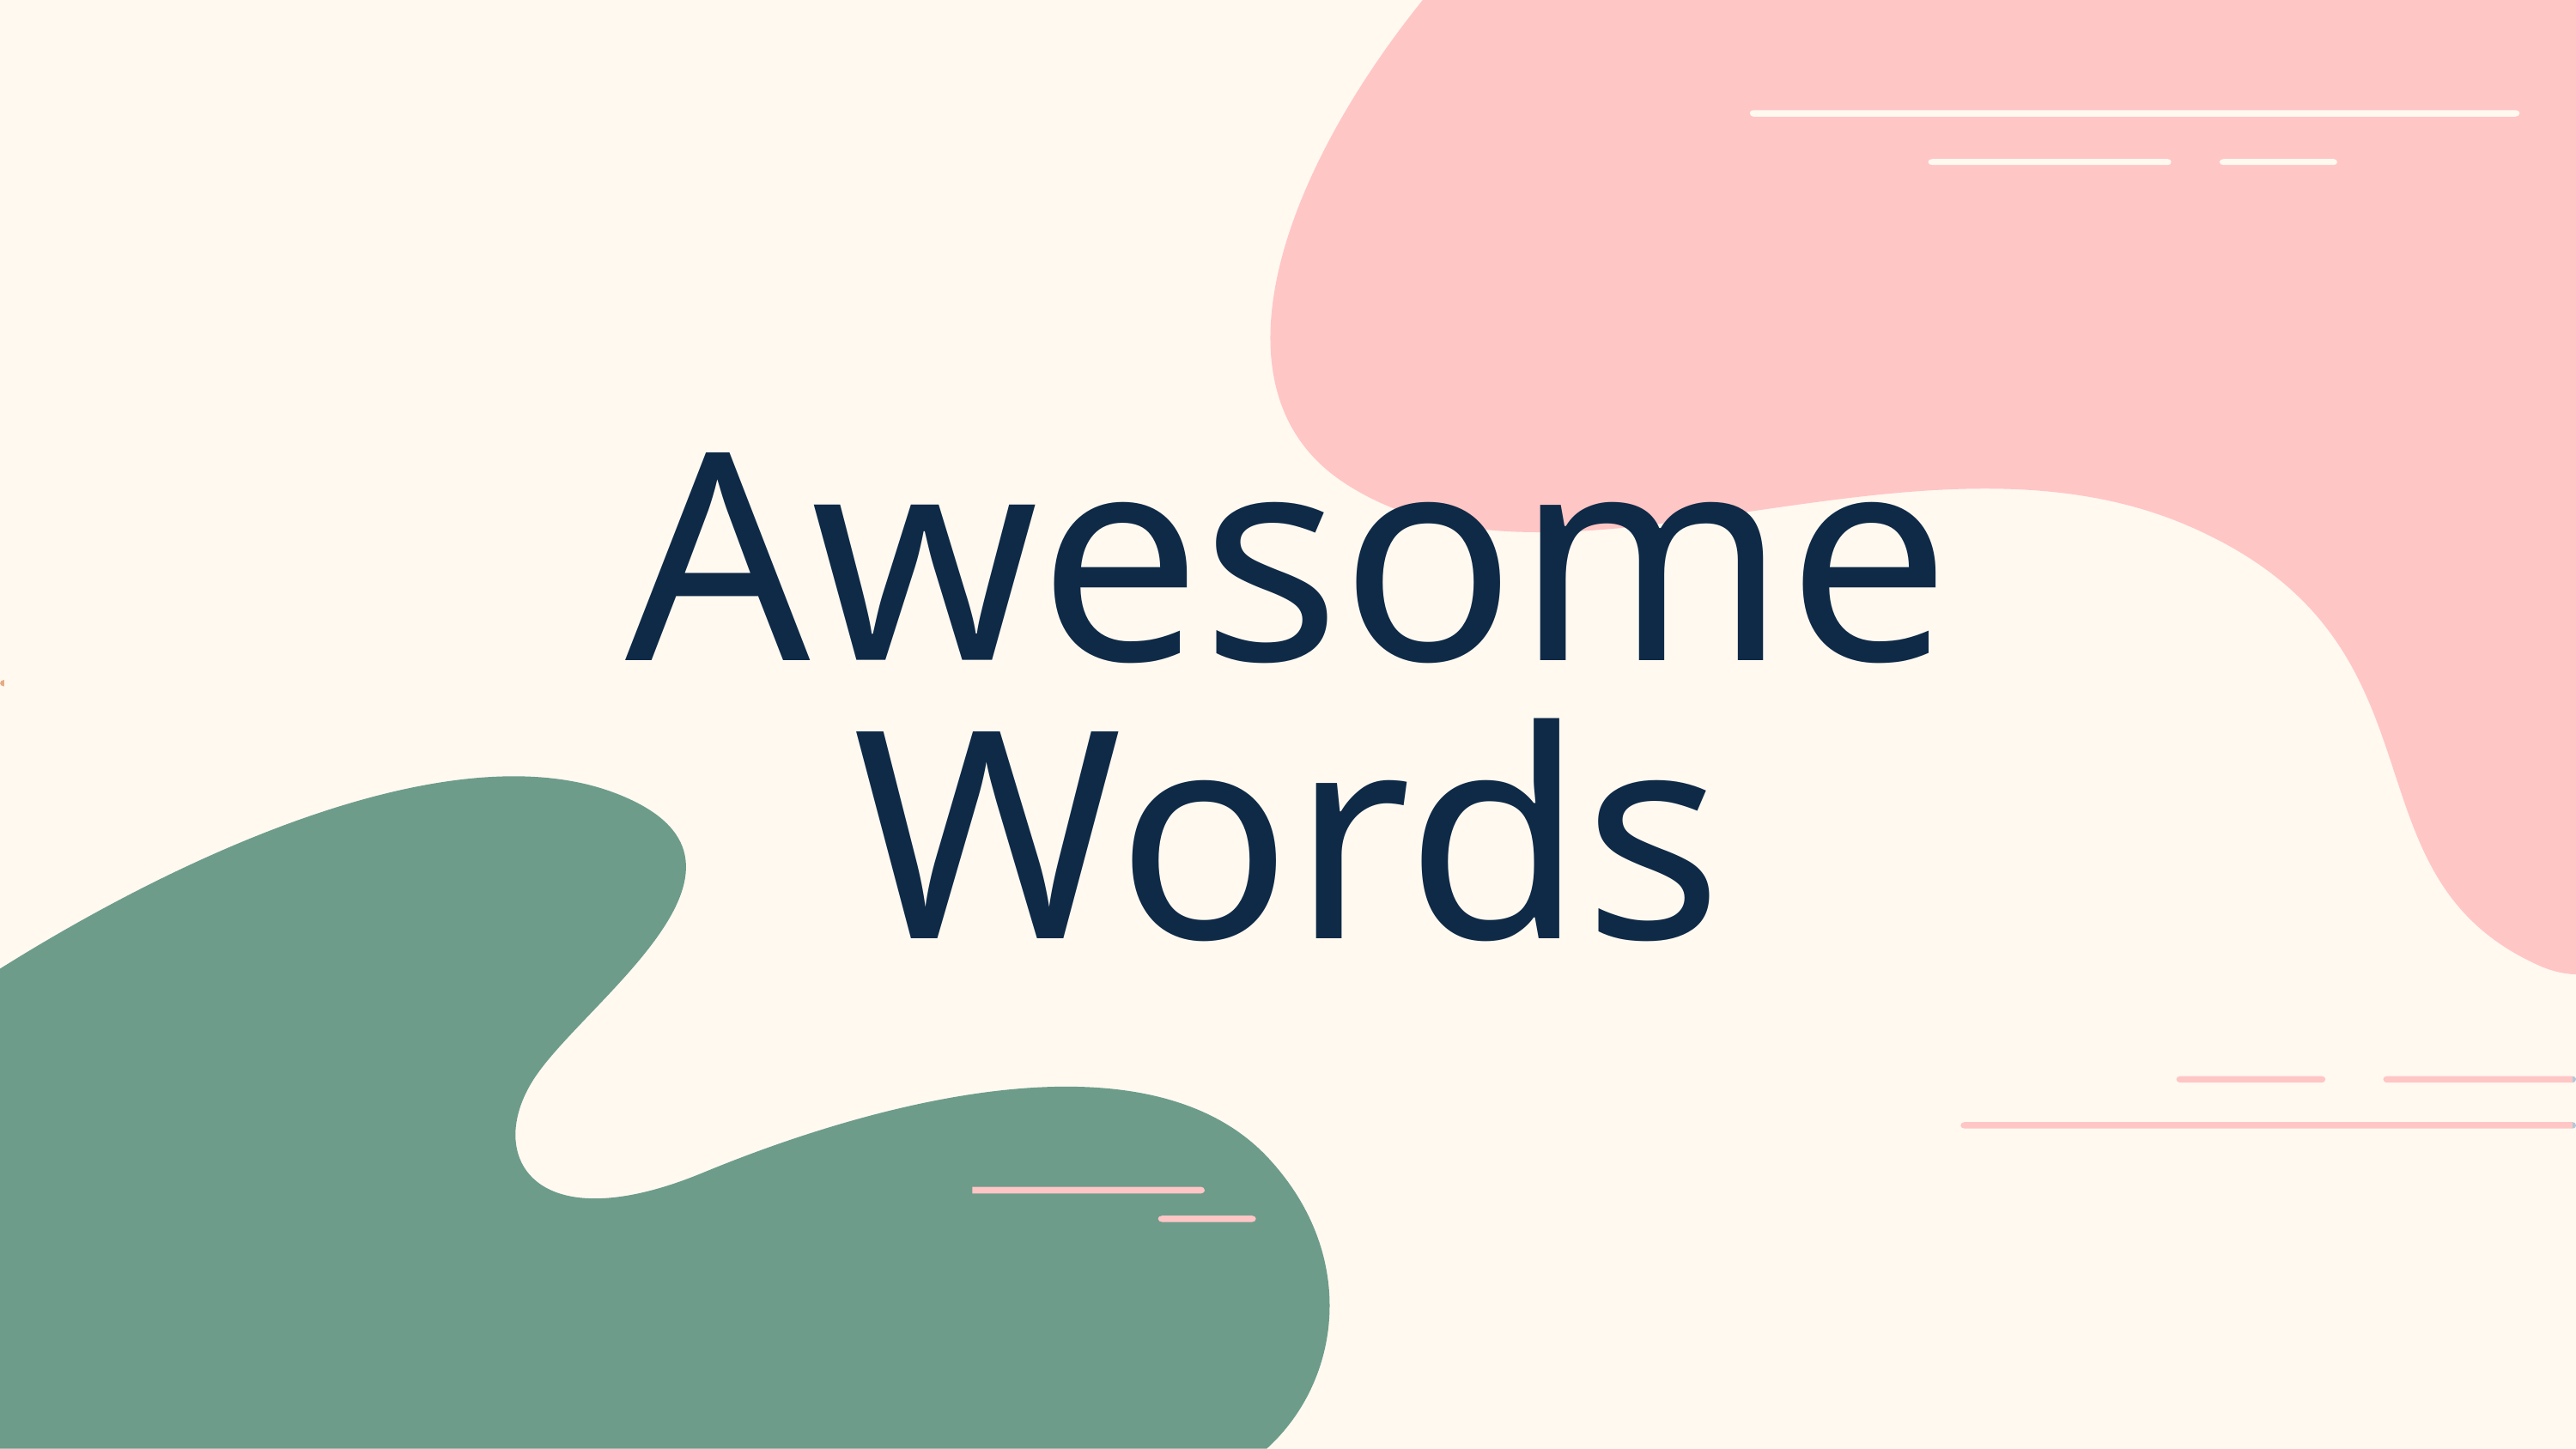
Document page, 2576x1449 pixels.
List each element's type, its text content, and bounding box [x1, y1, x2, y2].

title Awesome Words [568, 412, 2008, 1036]
